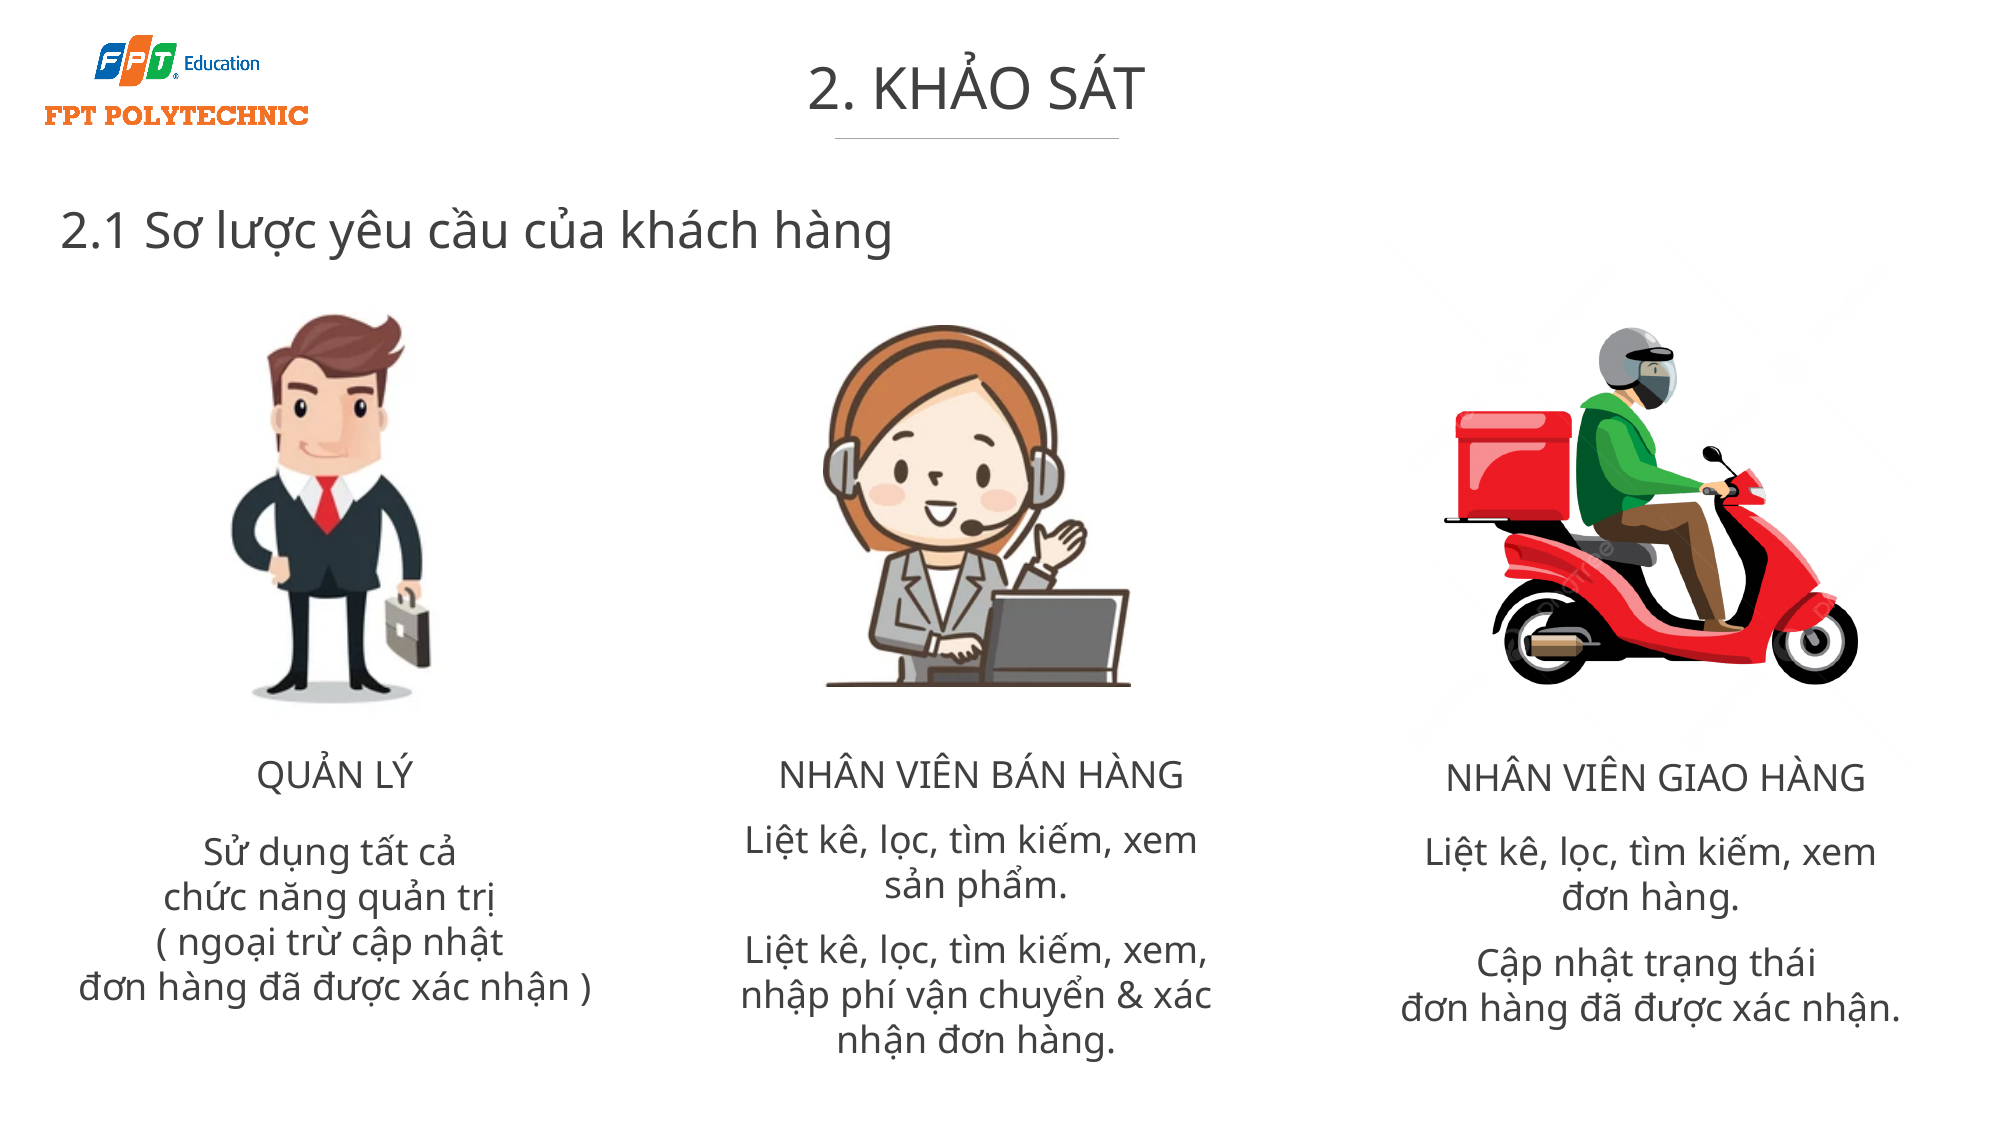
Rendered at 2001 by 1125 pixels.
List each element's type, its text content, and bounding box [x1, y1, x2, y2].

picture [823, 325, 1131, 687]
picture [1375, 230, 1928, 782]
text_box NHÂN VIÊN BÁN HÀNG [736, 743, 1218, 806]
text_box Liệt kê, lọc, tìm kiếm, xem sản phẩm. Liệt kê, lọc, tìm kiếm, xem, nhập phí vận chuyển & xác nhận đơn hàng. [697, 808, 1256, 1061]
text_box Sử dụng tất cả chức năng quản trị ( ngoại trừ cập nhật đơn hàng đã được xác nhận ) [56, 820, 615, 1073]
text_box QUẢN LÝ [214, 743, 456, 806]
text_box 2.1 Sơ lược yêu cầu của khách hàng [45, 176, 954, 281]
text_box NHÂN VIÊN GIAO HÀNG [1410, 782, 1892, 809]
picture [108, 284, 562, 728]
text_box Liệt kê, lọc, tìm kiếm, xem đơn hàng. Cập nhật trạng thái đơn hàng đã được xác nhận. [1372, 820, 1931, 1073]
picture [45, 35, 308, 125]
title 2. KHẢO SÁT [107, 34, 1847, 139]
